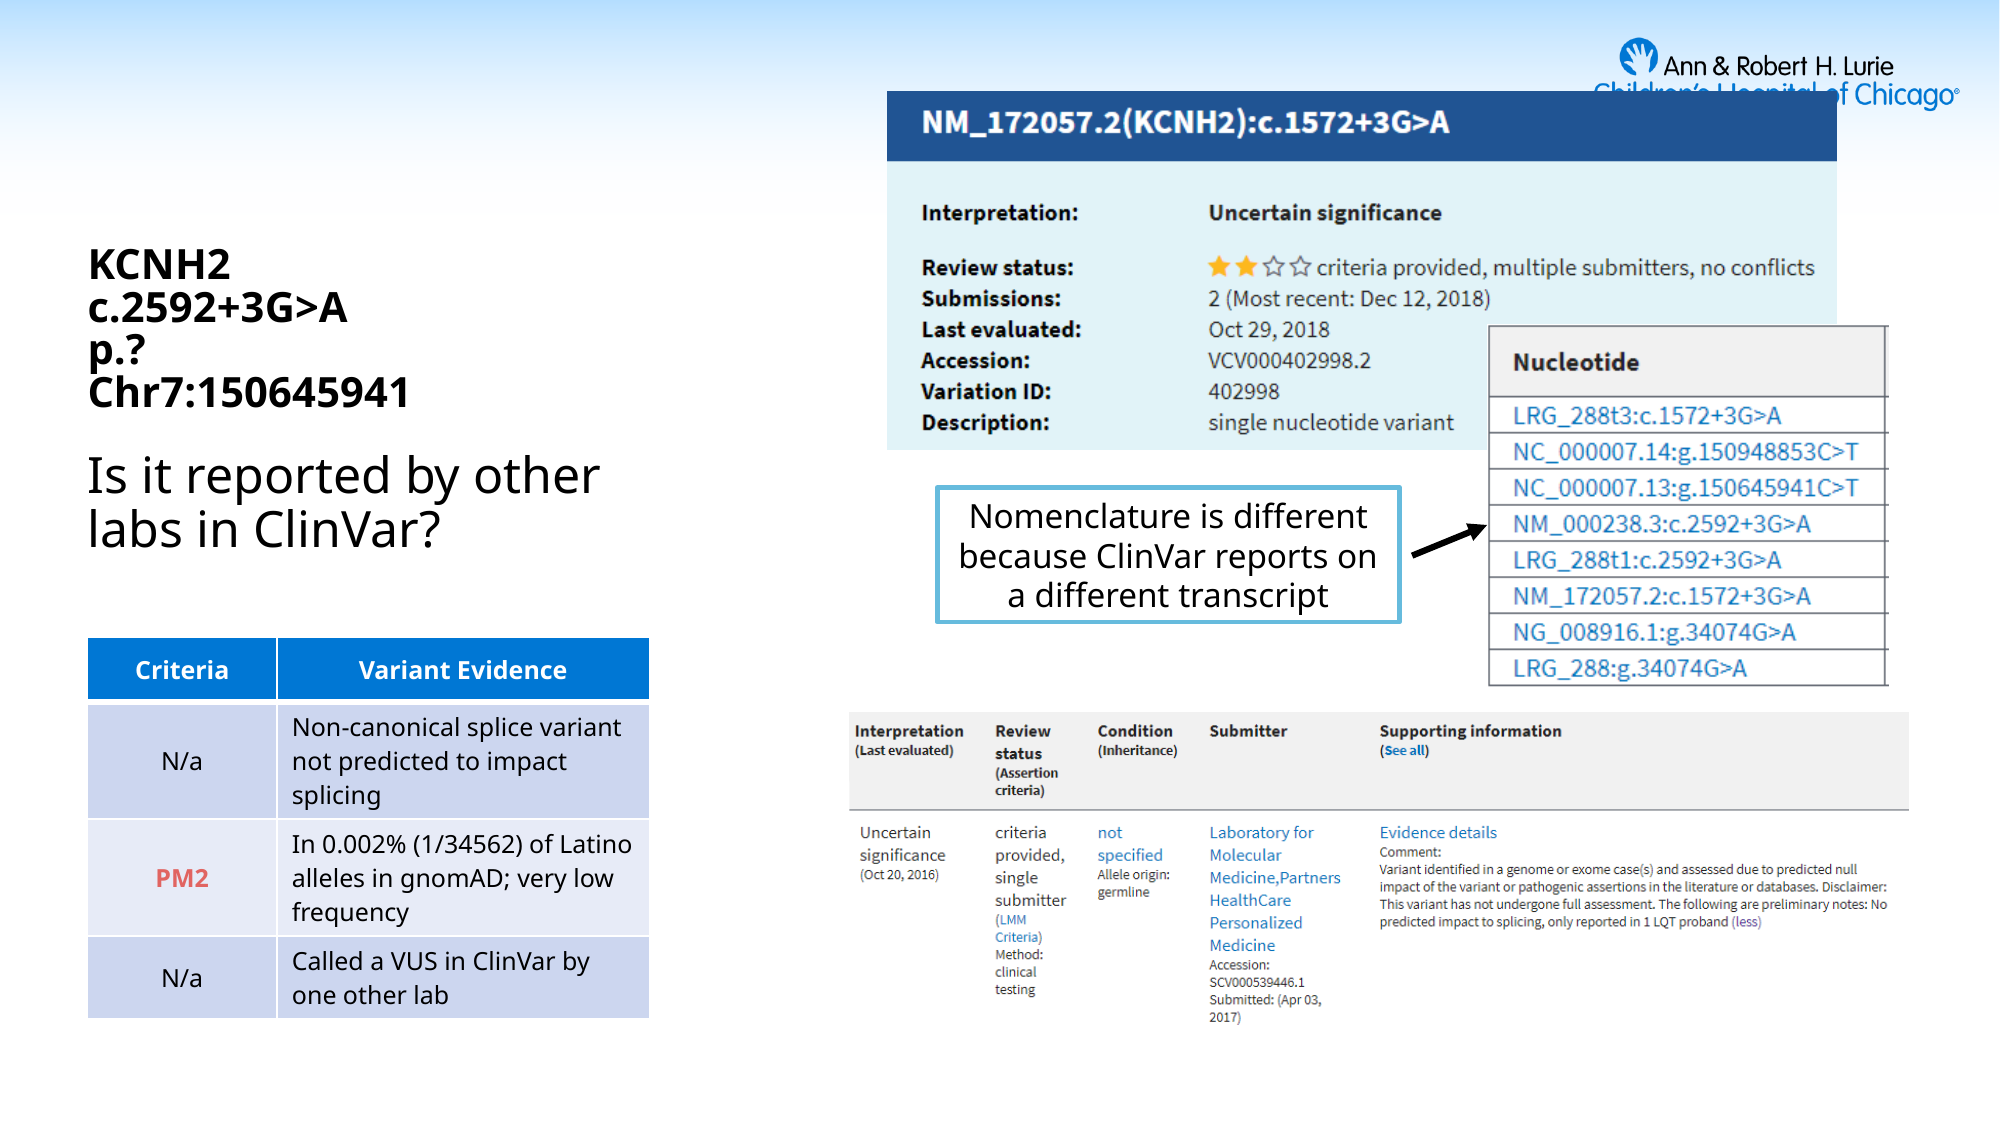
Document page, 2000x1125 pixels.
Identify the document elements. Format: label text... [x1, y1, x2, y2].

table_cell Non-canonical splice variant not predicted to impact splicing [278, 705, 649, 818]
picture [849, 712, 1909, 1029]
text_box Nomenclature is different because ClinVar reports on a different transcript [937, 487, 1400, 622]
table_cell PM2 [88, 820, 276, 935]
table_cell In 0.002% (1/34562) of Latino alleles in gnomAD; very low frequency [278, 820, 649, 935]
picture [886, 0, 2000, 688]
table_cell N/a [88, 937, 276, 1018]
title KCNH2 c.2592+3G>A p.? Chr7:150645941 [87, 100, 625, 416]
table_header Variant Evidence [278, 638, 649, 699]
table_cell N/a [88, 705, 276, 818]
list Is it reported by other labs in ClinVar? [87, 449, 625, 637]
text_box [1411, 524, 1488, 556]
table_header Criteria [88, 638, 276, 699]
table_cell Called a VUS in ClinVar by one other lab [278, 937, 649, 1018]
